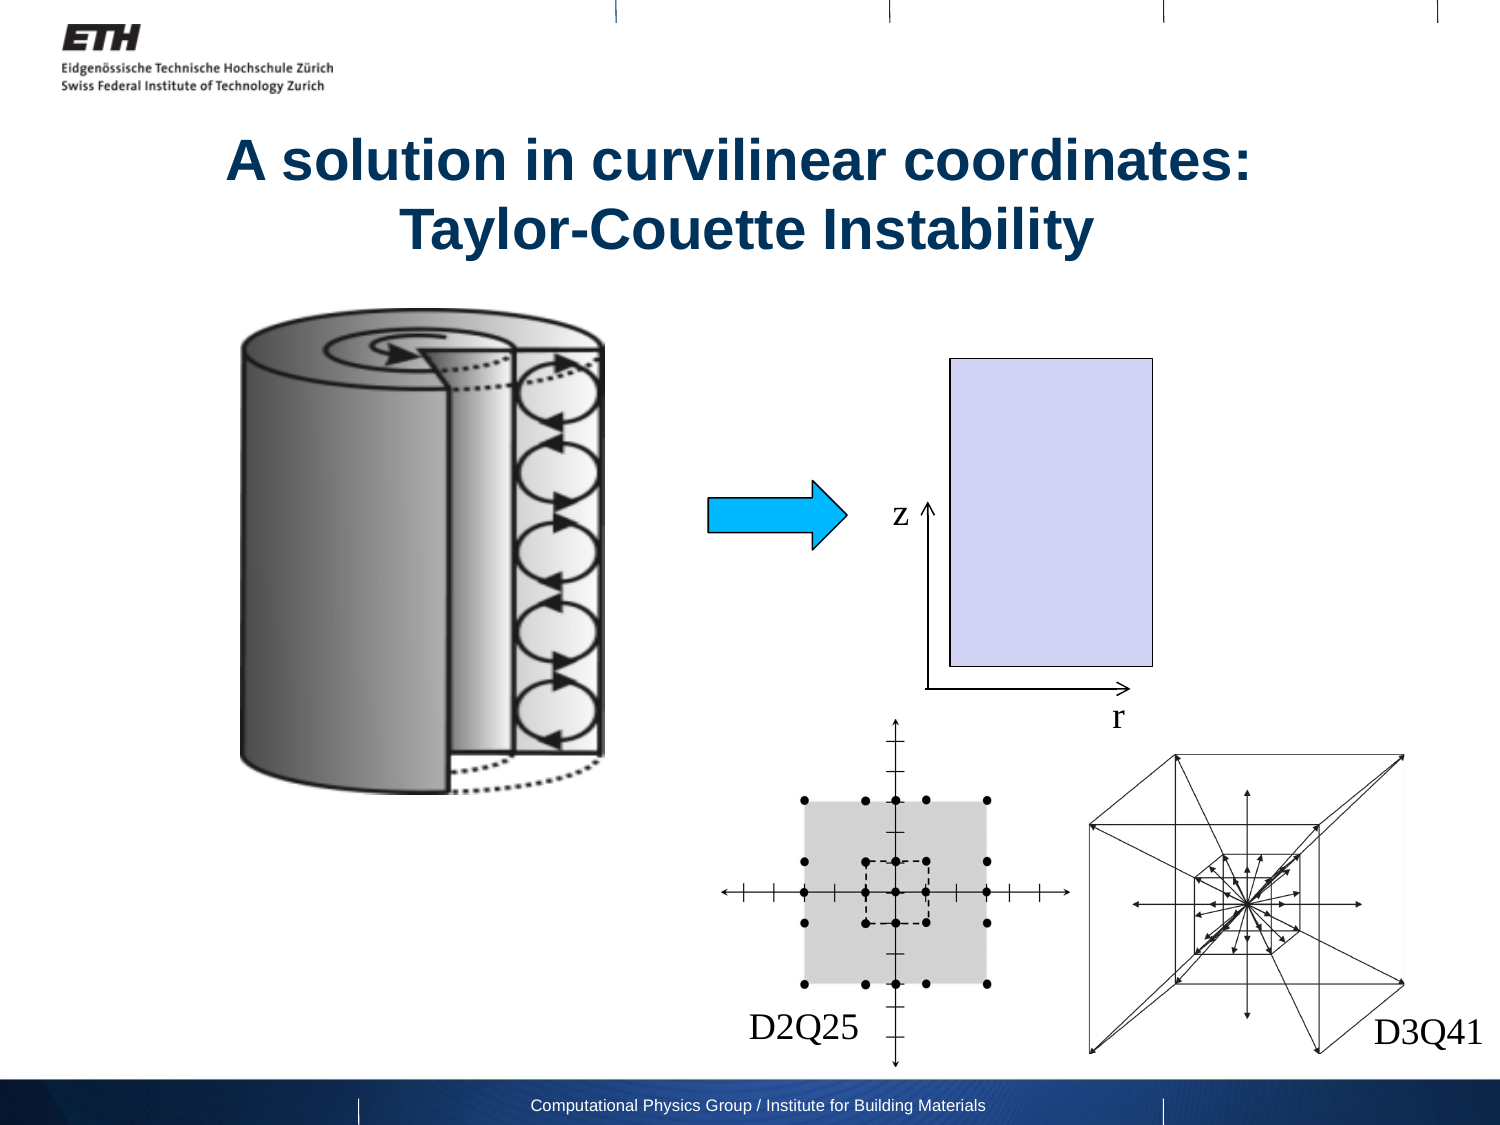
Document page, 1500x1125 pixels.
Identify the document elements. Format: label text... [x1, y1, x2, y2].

text_box D3Q41 [1405, 999, 1500, 1060]
picture [240, 308, 605, 795]
text_box [949, 358, 1153, 667]
text_box z [878, 480, 925, 541]
text_box r [1097, 683, 1140, 743]
text_box [708, 480, 848, 550]
title A solution in curvilinear coordinates: Taylor-Couette Instability [60, 125, 1436, 278]
picture [62, 24, 333, 94]
picture [1088, 753, 1405, 1055]
picture [721, 718, 1070, 1067]
picture [0, 1078, 1500, 1125]
footer Computational Physics Group / Institute for Building Materials [367, 1088, 1151, 1125]
